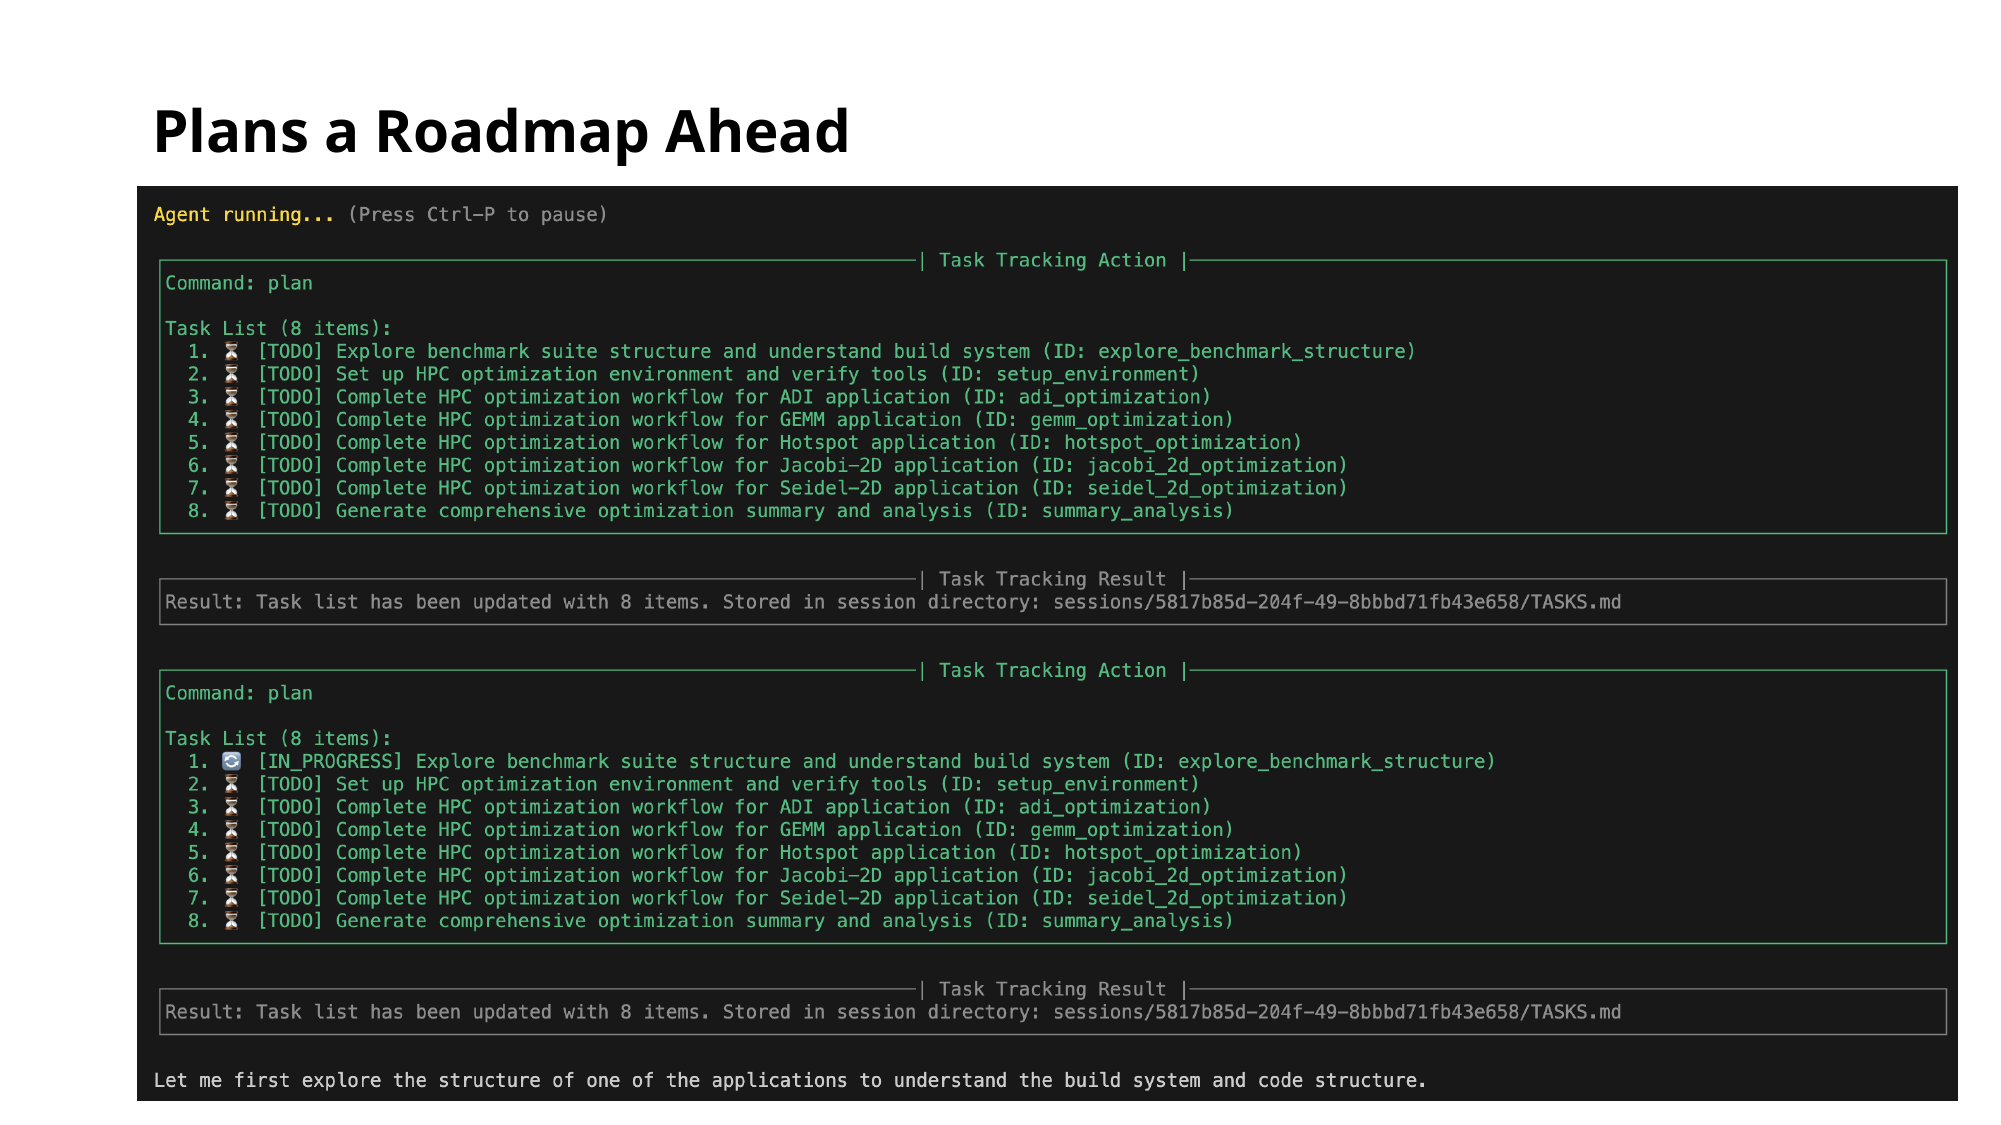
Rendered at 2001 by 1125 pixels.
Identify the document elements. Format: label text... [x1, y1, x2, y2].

picture [136, 185, 1958, 1101]
title Plans a Roadmap Ahead [137, 24, 1863, 185]
